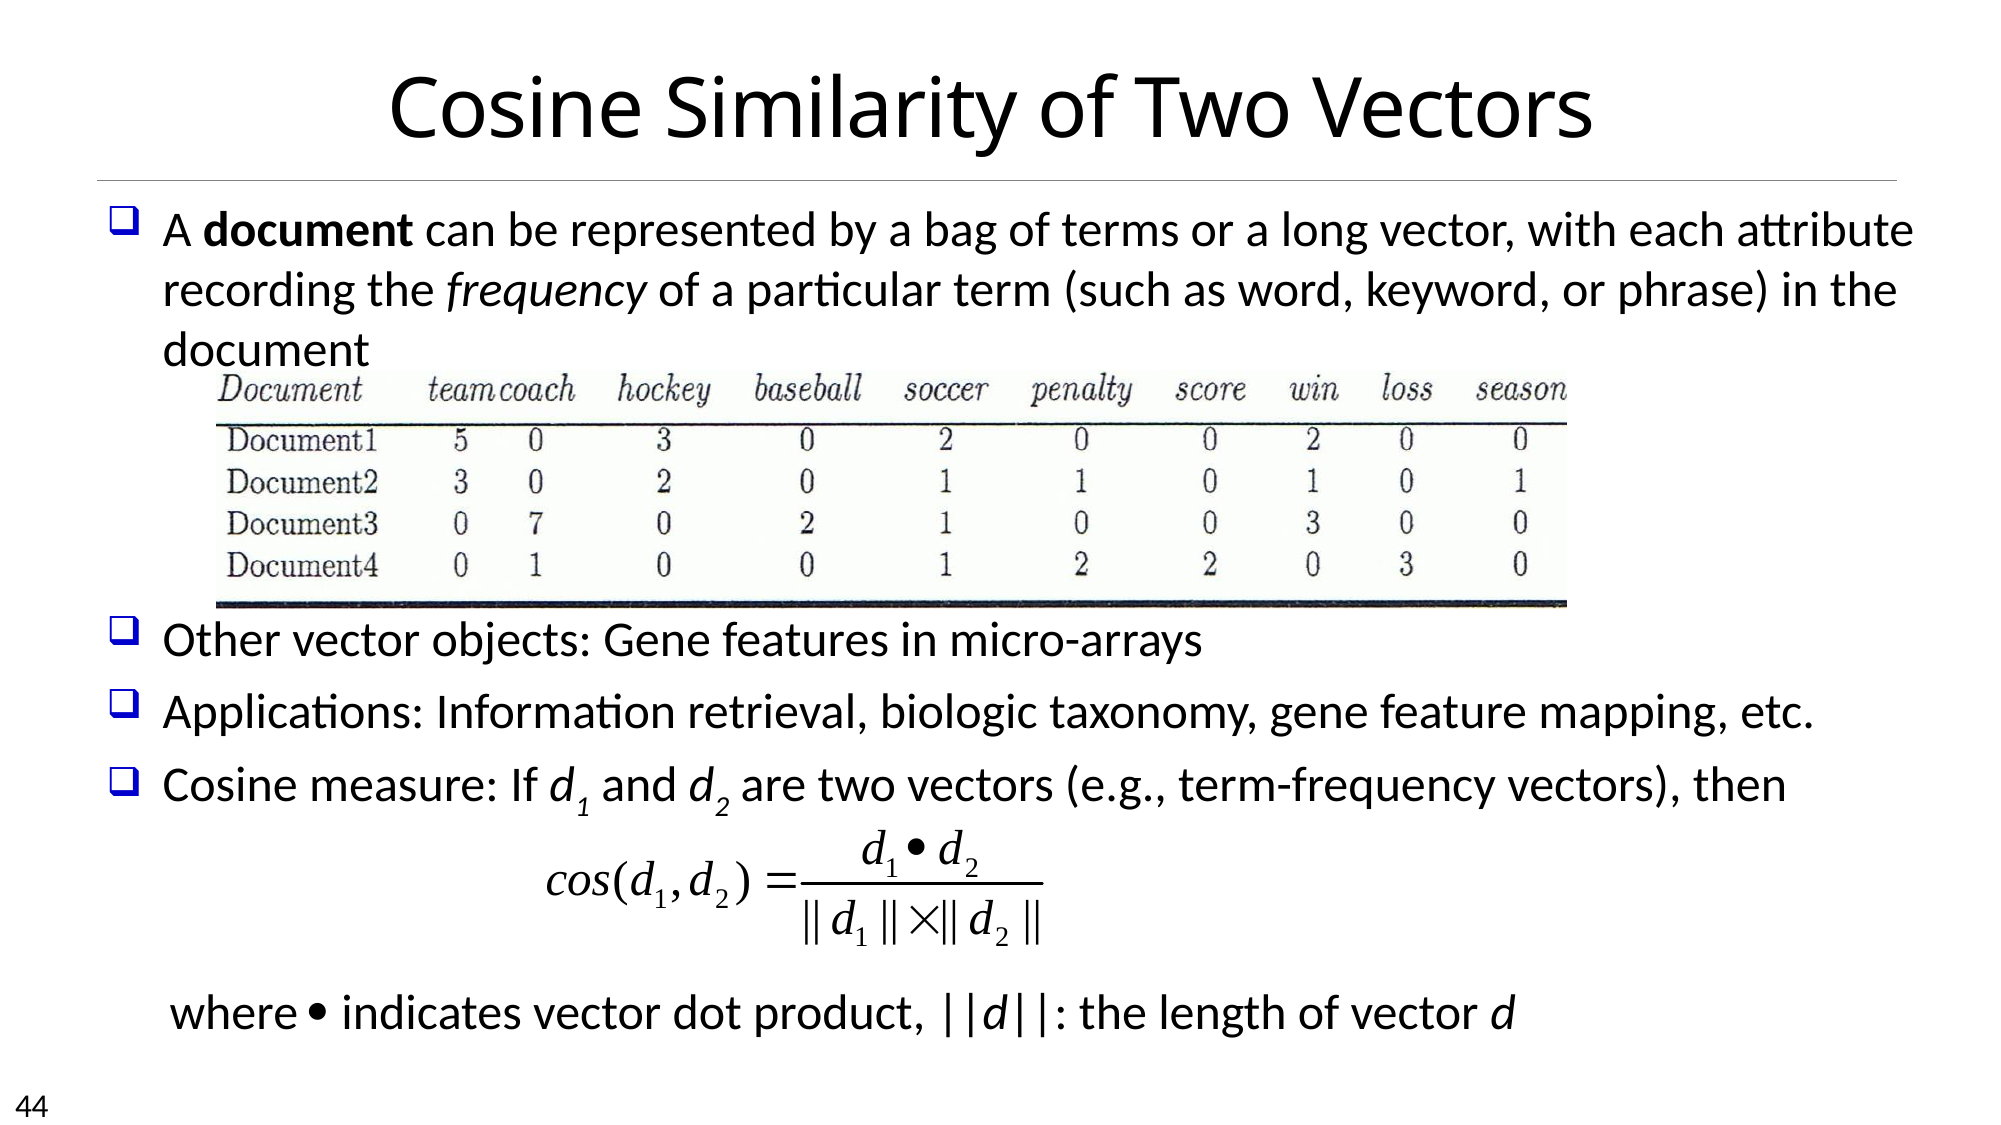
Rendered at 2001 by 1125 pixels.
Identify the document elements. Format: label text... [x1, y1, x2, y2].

picture [216, 370, 1568, 609]
list A document can be represented by a bag of terms or a long vector, with each attribute recording the frequency of a particular term (such as word, keyword, or phrase) in the document Other vector objects: Gene features in micro-arrays Applications: Information retrieval, biologic taxonomy, gene feature mapping, etc. Cosine measure: If d1 and d2 are two vectors (e.g., term-frequency vectors), then where  indicates vector dot product, ||d||: the length of vector d [91, 188, 1943, 1083]
title Cosine Similarity of Two Vectors [116, 37, 1867, 163]
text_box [538, 817, 1055, 958]
